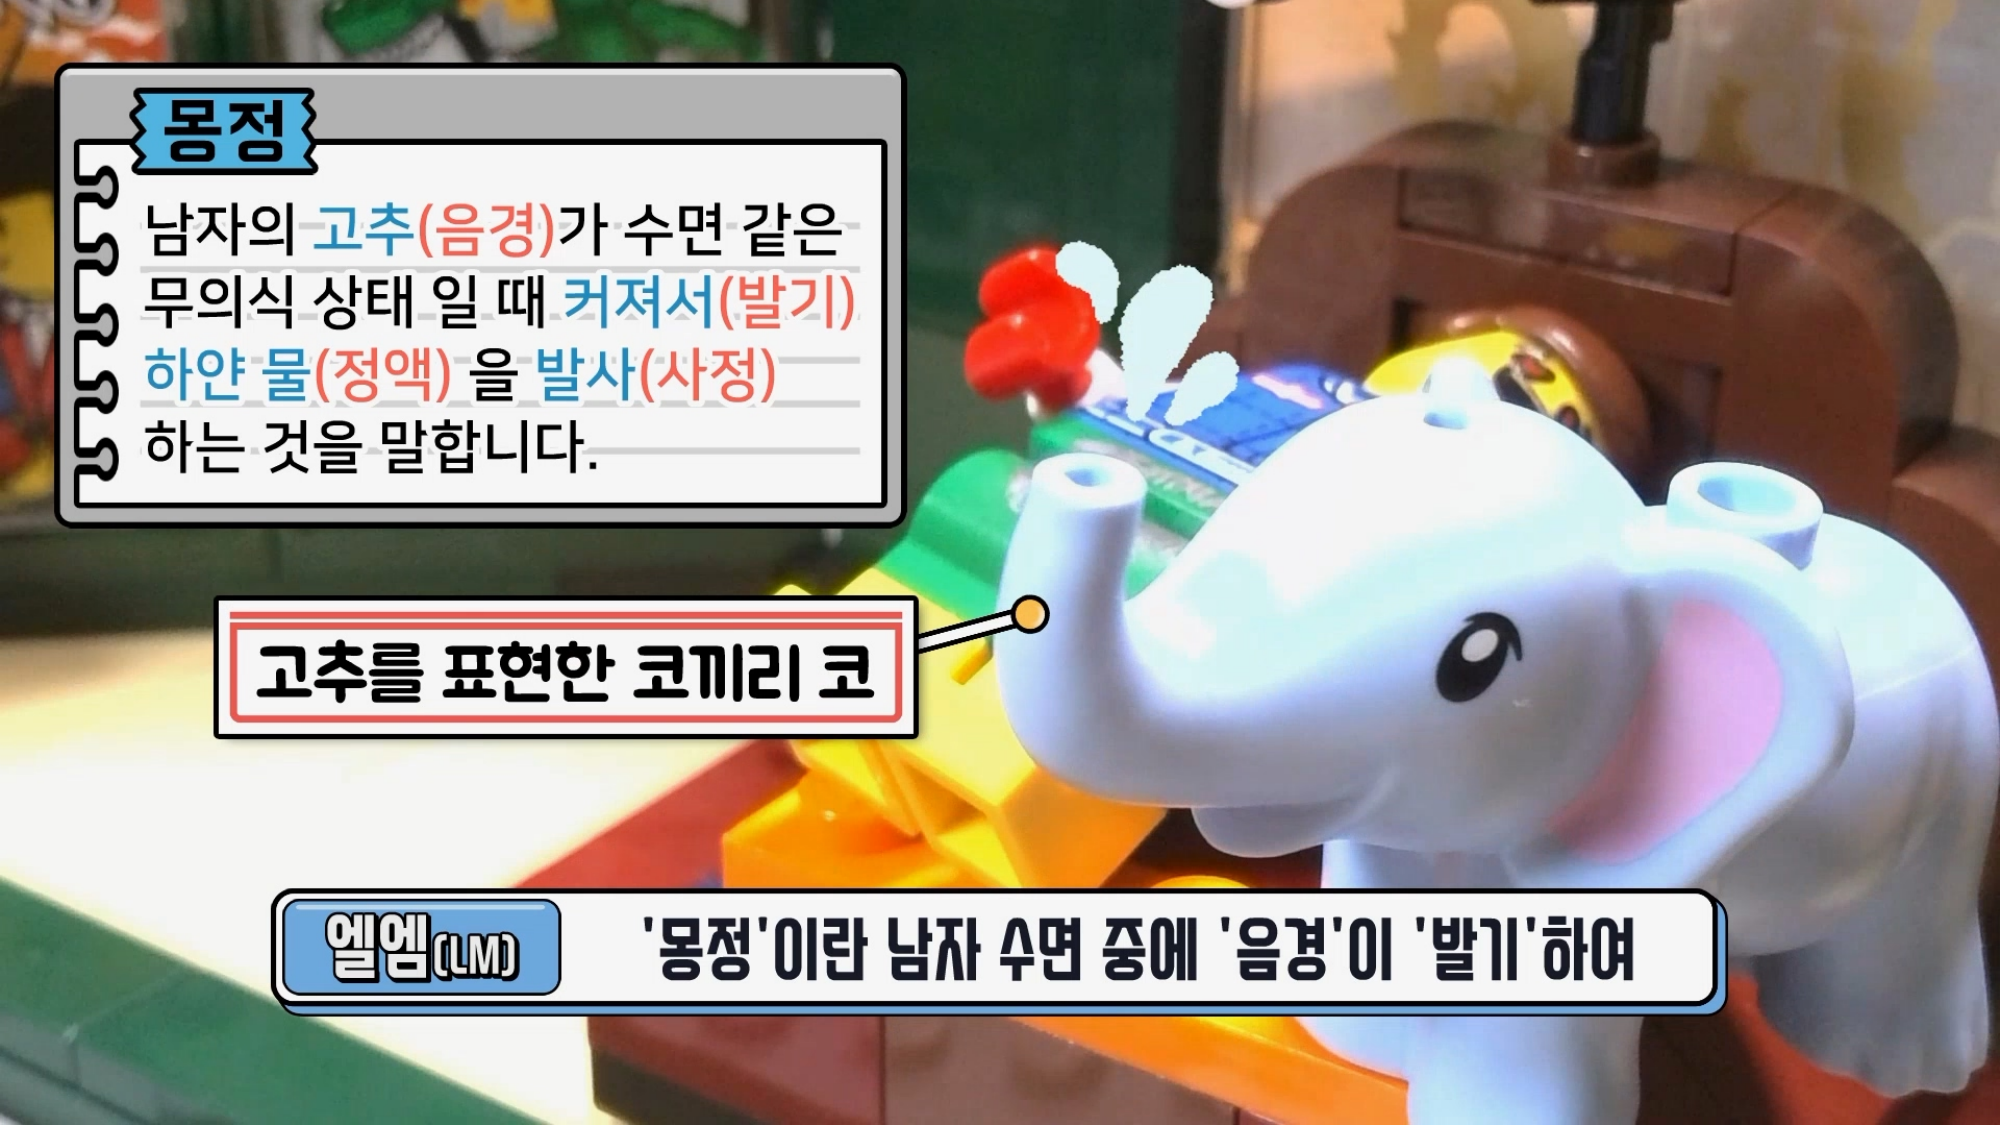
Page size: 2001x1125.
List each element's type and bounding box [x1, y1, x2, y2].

list [0, 0, 2000, 1125]
